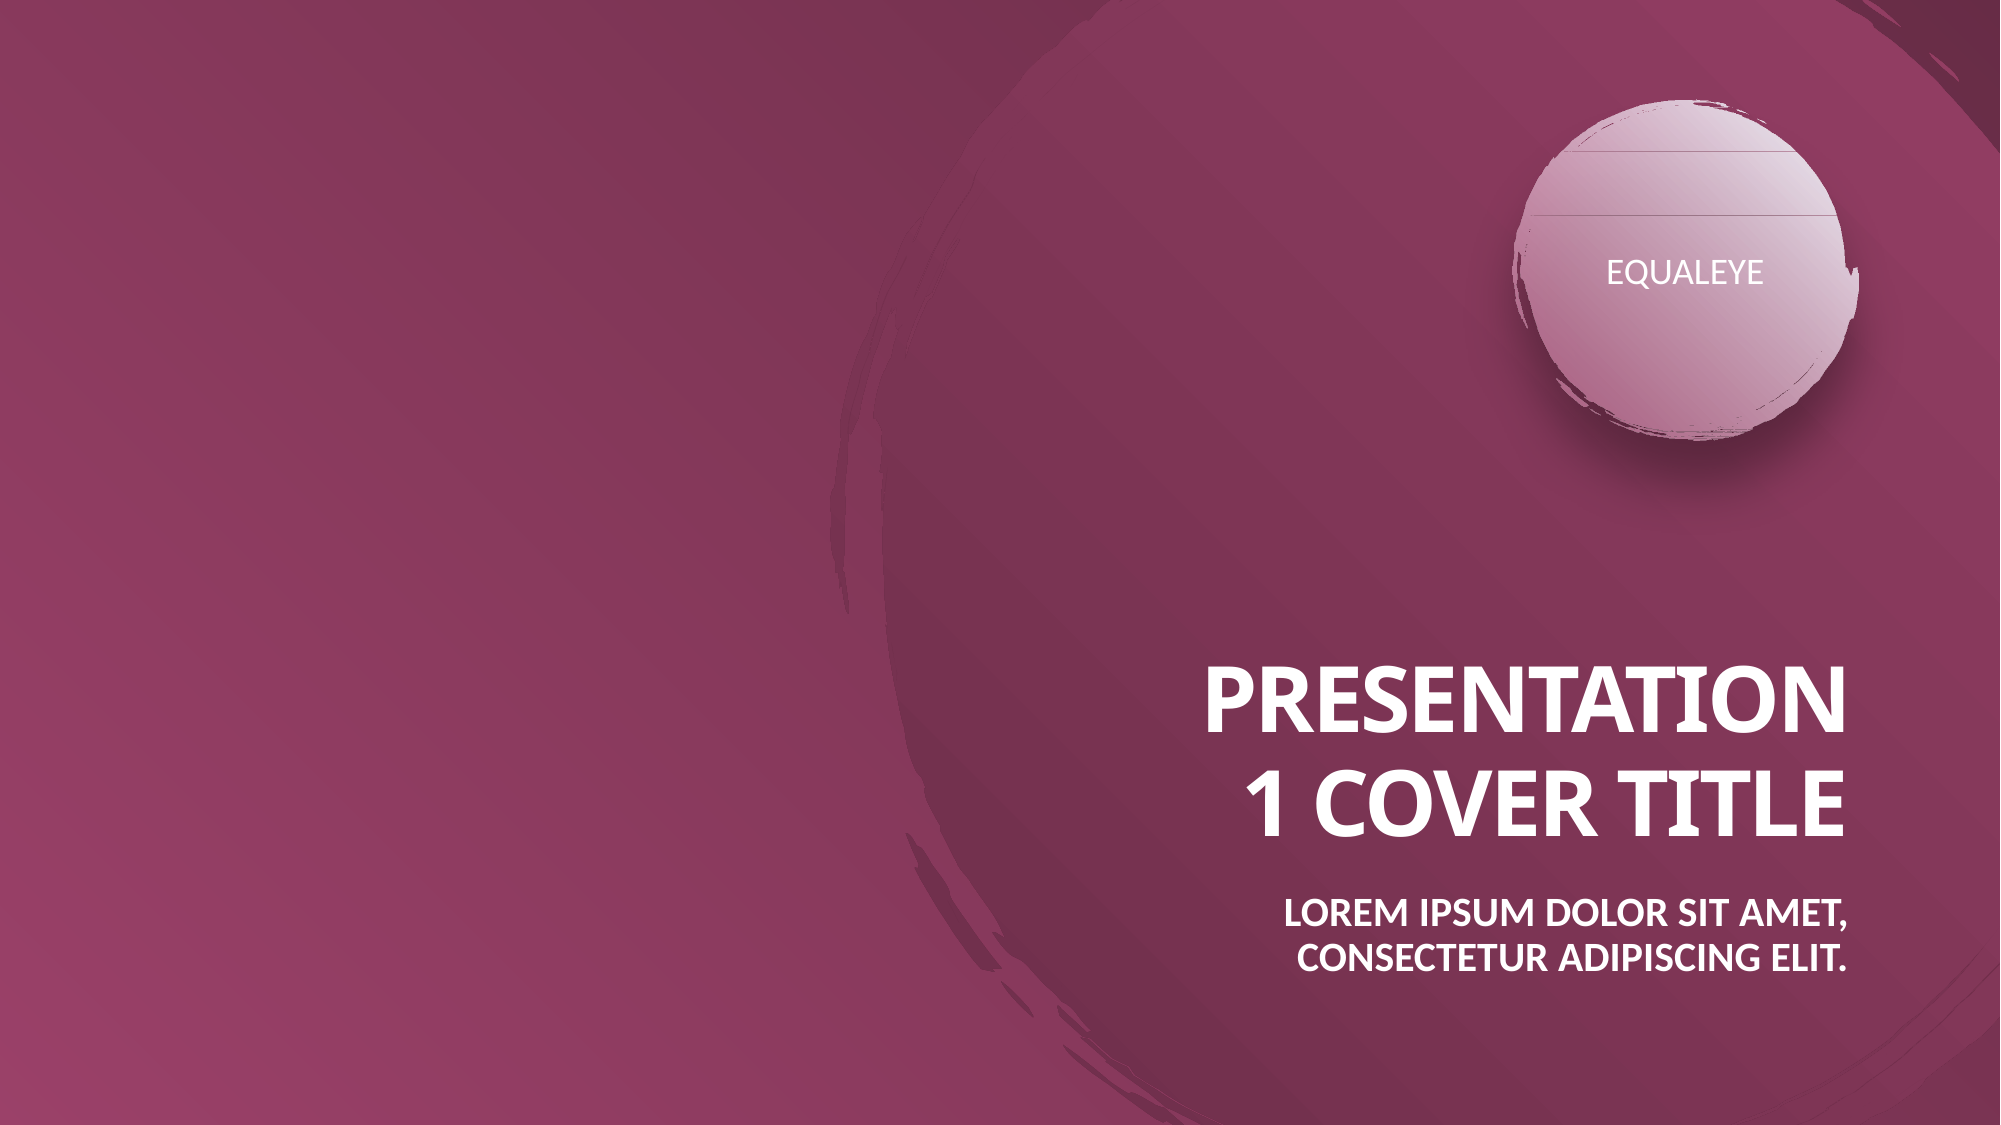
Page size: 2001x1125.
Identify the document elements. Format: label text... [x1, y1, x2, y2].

subtitle LOREM IPSUM DOLOR SIT AMET, CONSECTETUR ADIPISCING ELIT. [1176, 890, 1849, 1063]
title PRESENTATION 1 COVER title [1176, 514, 1849, 856]
text_box EQUALEYE [1511, 98, 1860, 442]
